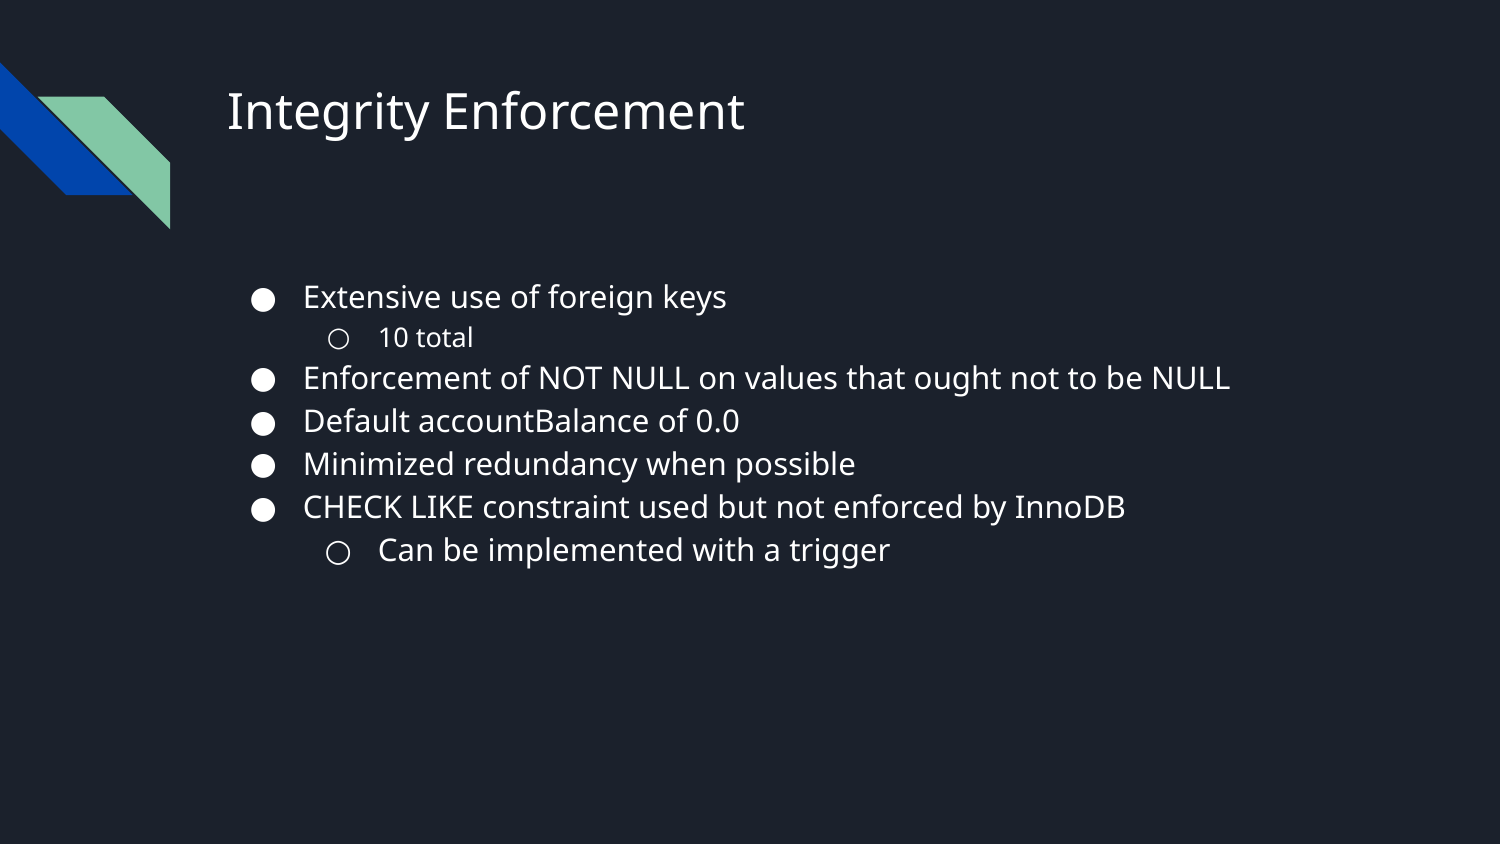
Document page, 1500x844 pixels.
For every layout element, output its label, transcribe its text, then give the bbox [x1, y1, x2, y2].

list Extensive use of foreign keys 10 total Enforcement of NOT NULL on values that ought not to be NULL Default accountBalance of 0.0 Minimized redundancy when possible CHECK LIKE constraint used but not enforced by InnoDB Can be implemented with a trigger [212, 257, 1368, 735]
title Integrity Enforcement [212, 64, 1368, 215]
